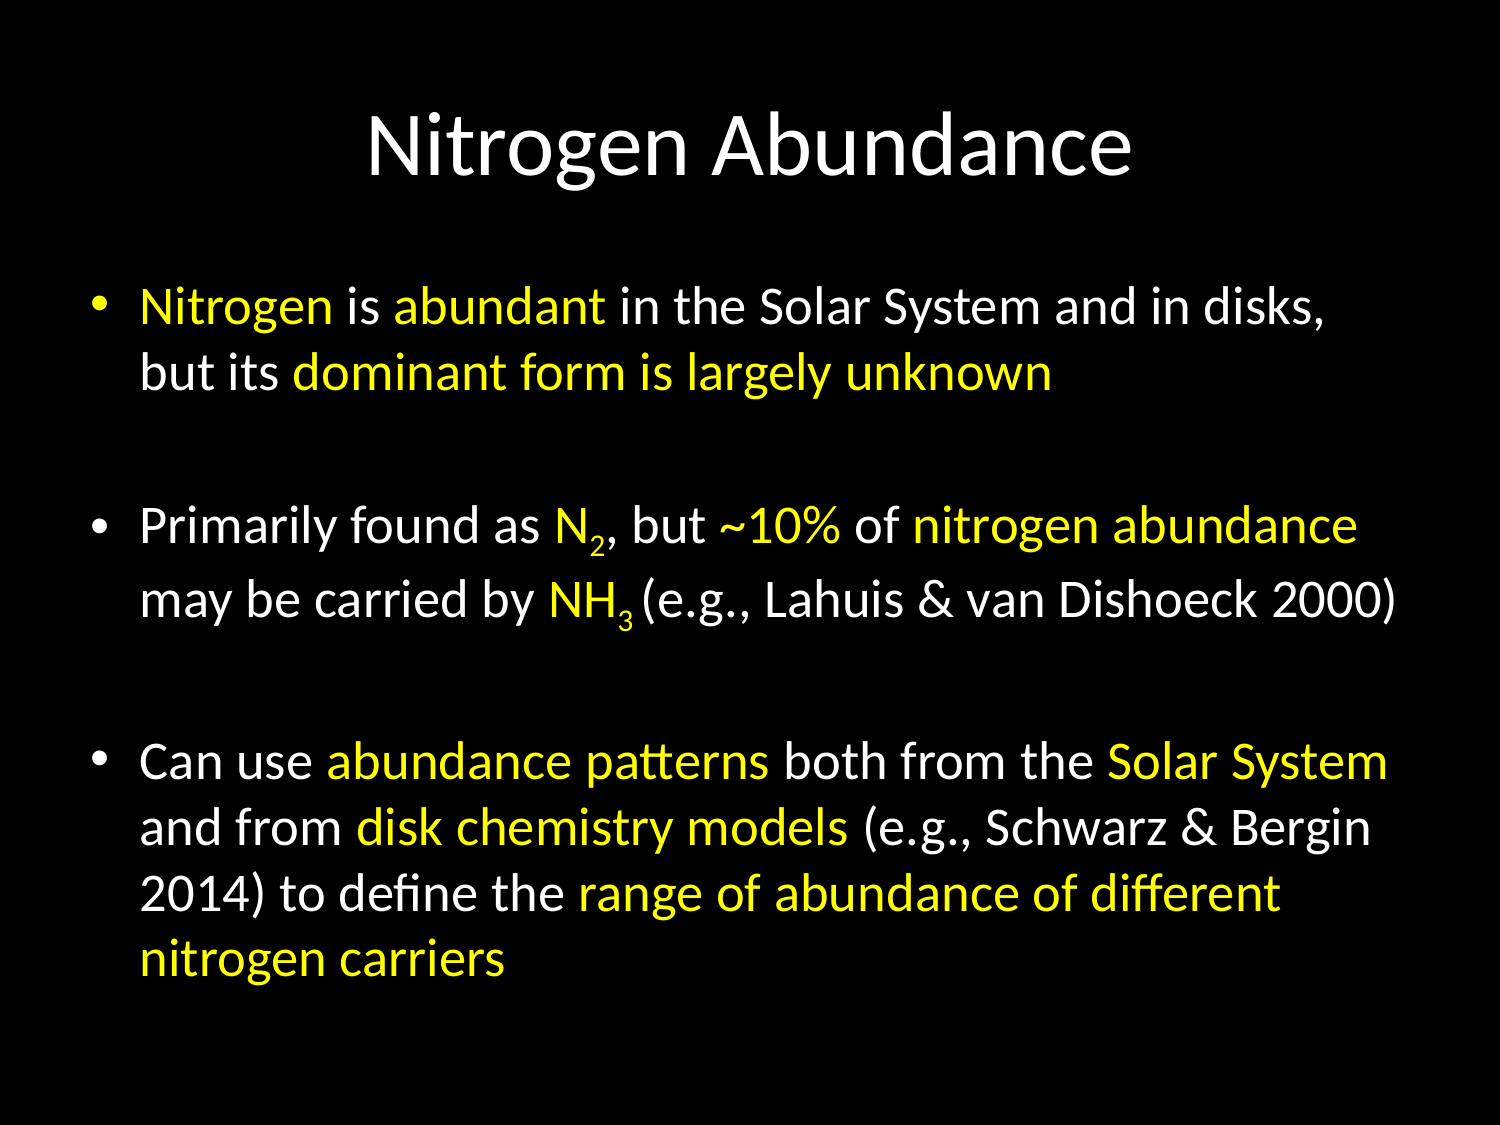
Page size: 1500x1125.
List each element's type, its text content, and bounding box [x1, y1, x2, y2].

title Nitrogen Abundance [75, 45, 1425, 233]
list Nitrogen is abundant in the Solar System and in disks, but its dominant form is largely unknown Primarily found as N2, but ~10% of nitrogen abundance may be carried by NH3 (e.g., Lahuis & van Dishoeck 2000) Can use abundance patterns both from the Solar System and from disk chemistry models (e.g., Schwarz & Bergin 2014) to define the range of abundance of different nitrogen carriers [75, 262, 1425, 1005]
